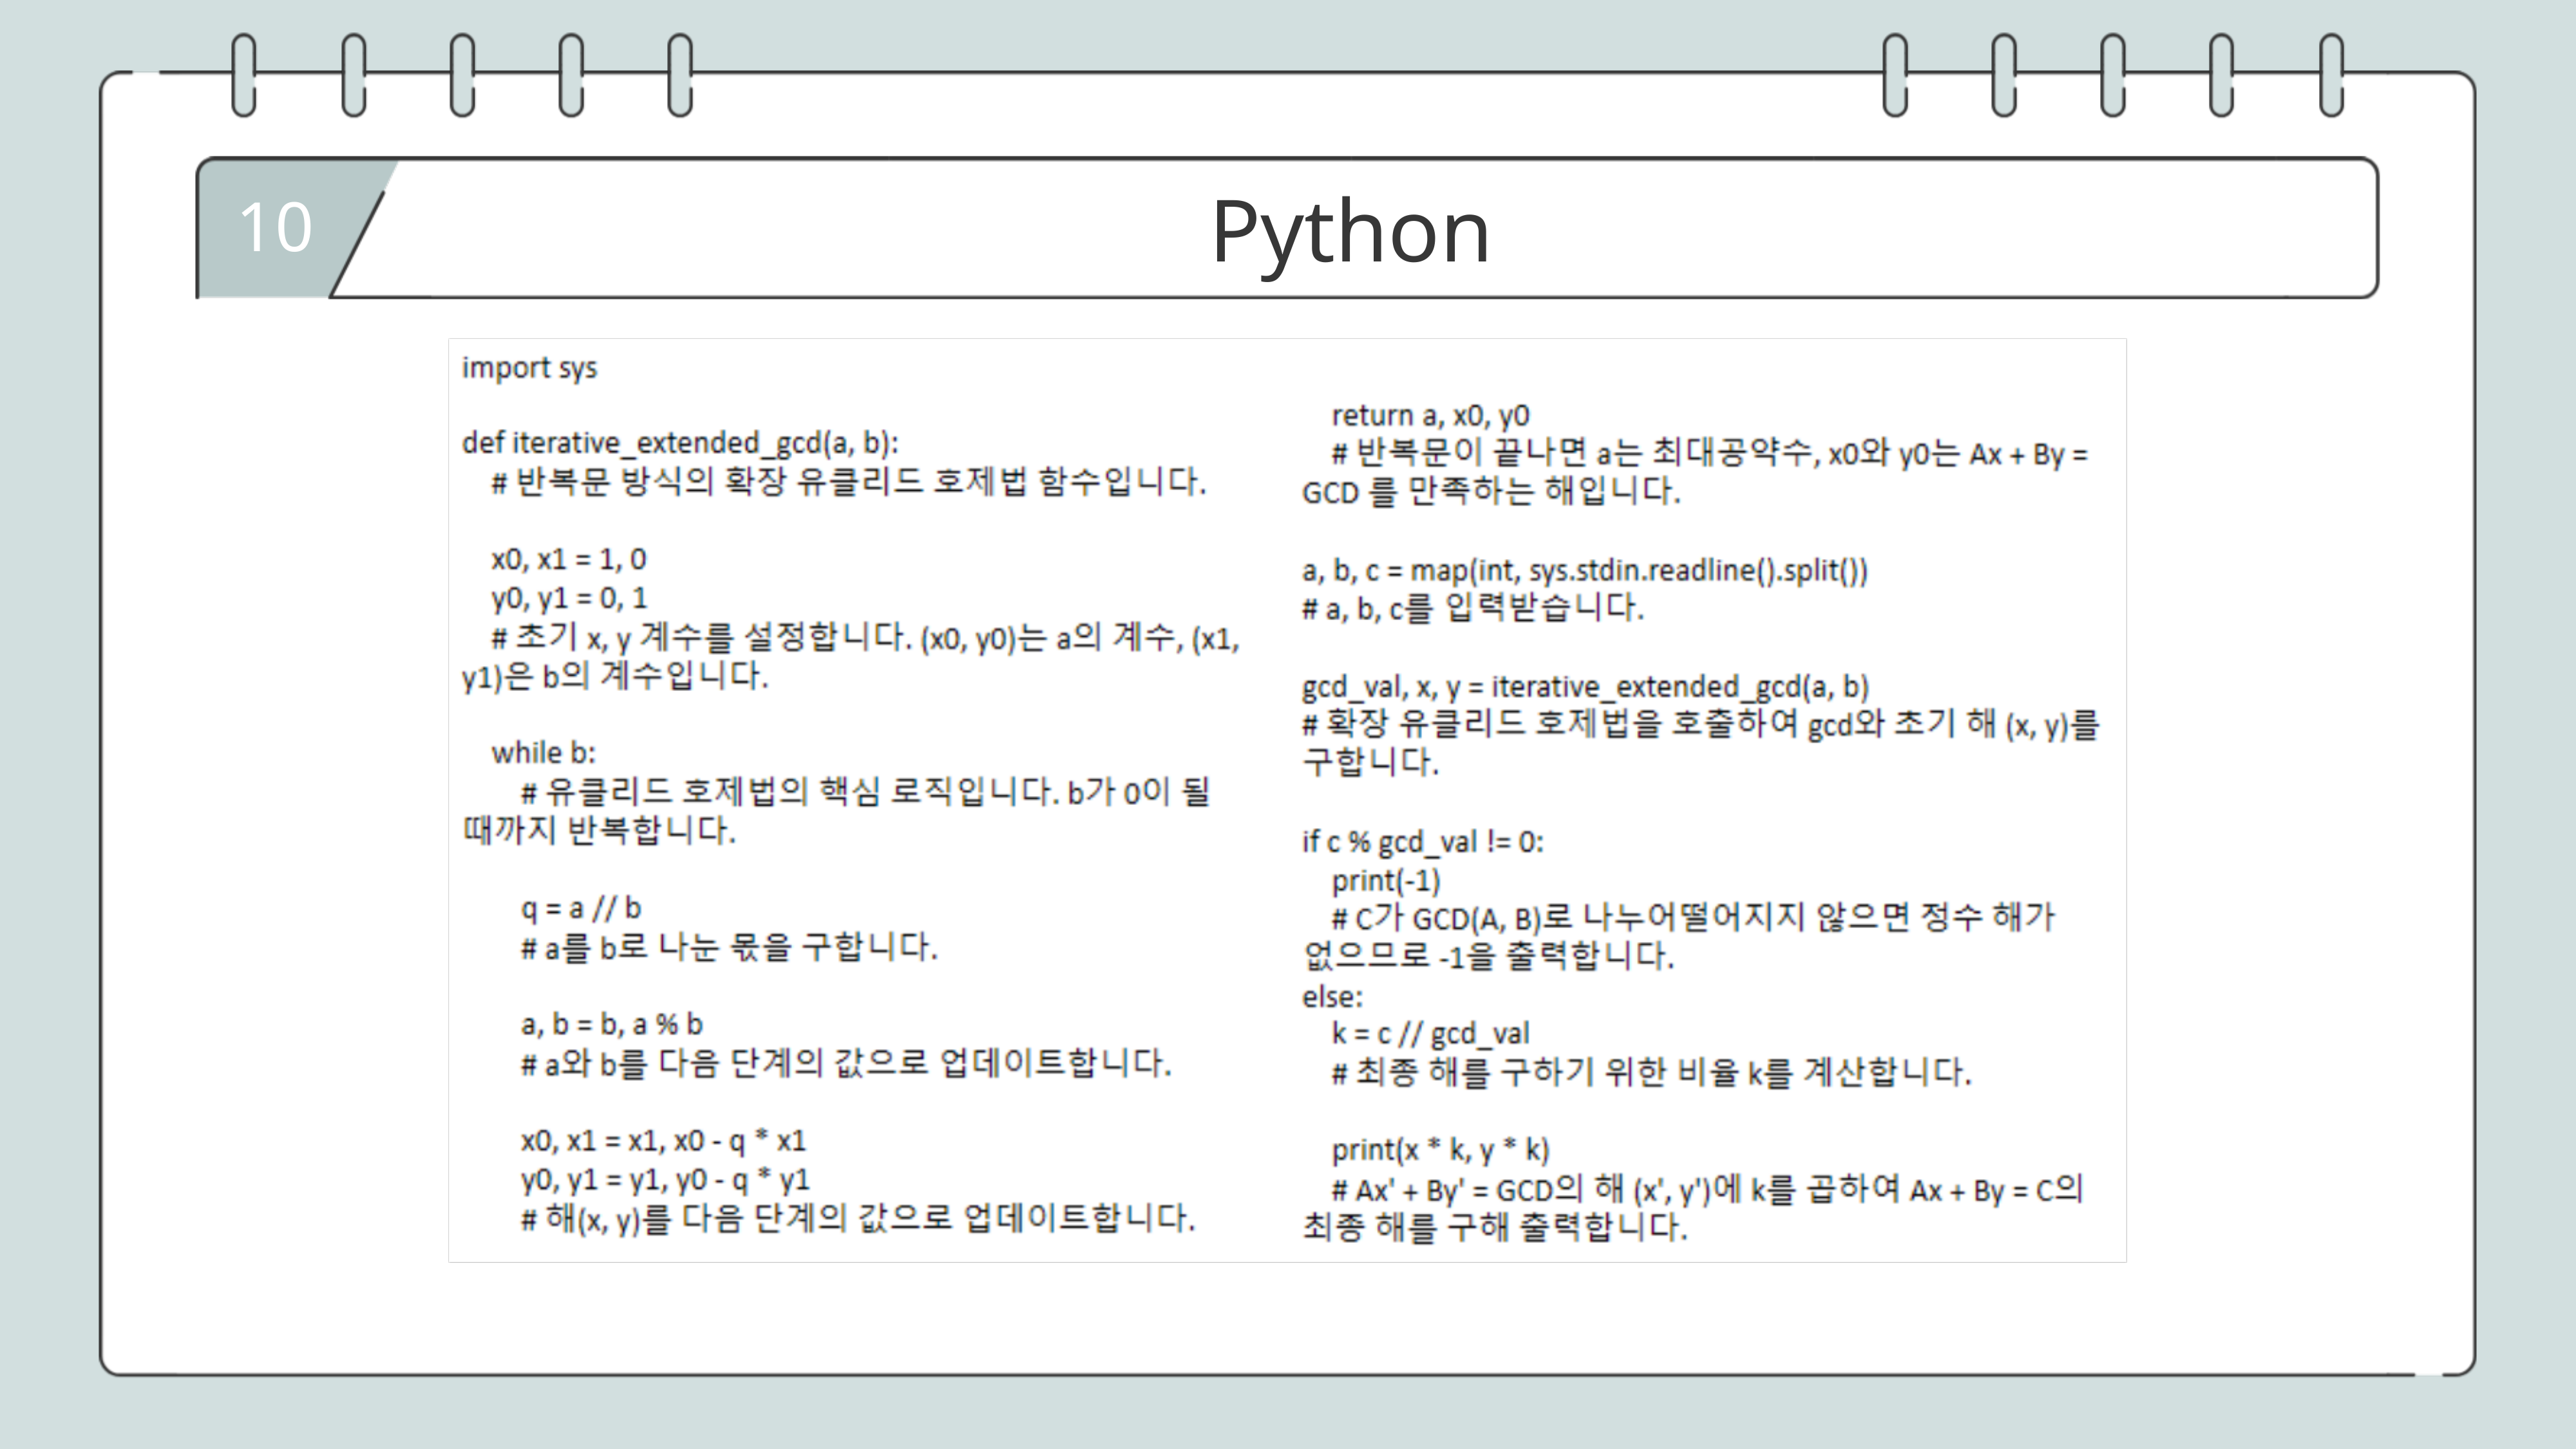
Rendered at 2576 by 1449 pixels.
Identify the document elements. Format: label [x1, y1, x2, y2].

picture [97, 32, 2479, 1379]
